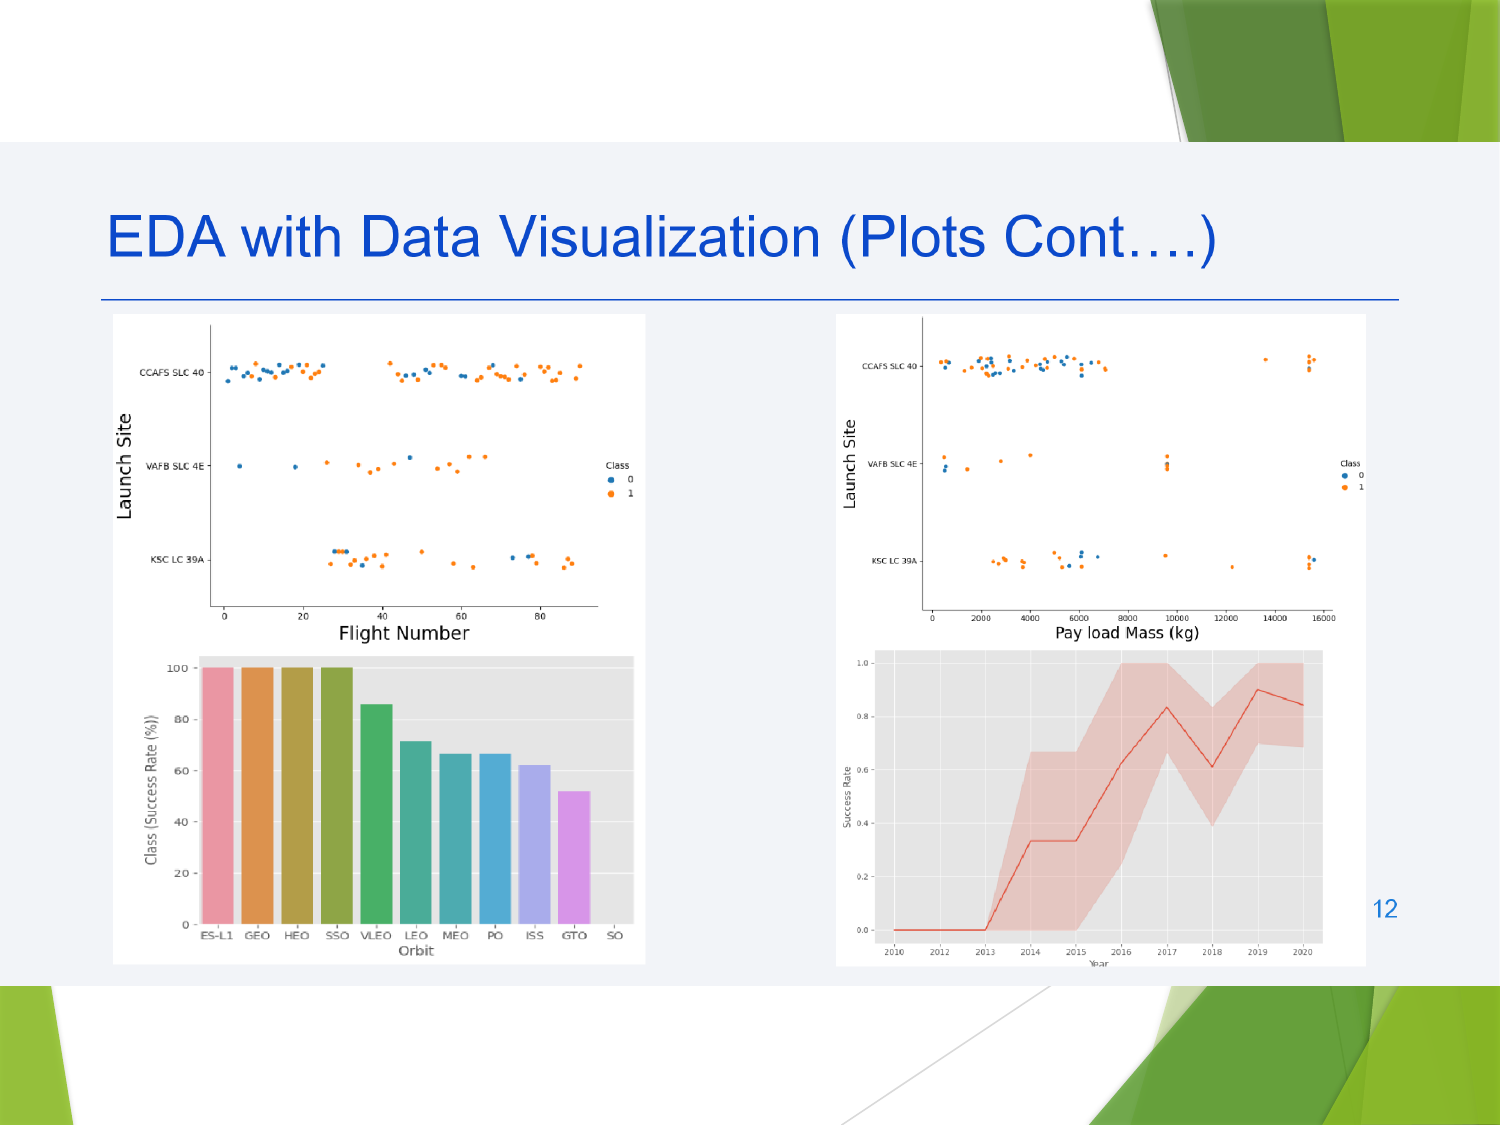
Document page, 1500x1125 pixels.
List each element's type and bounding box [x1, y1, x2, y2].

picture [0, 141, 1500, 987]
